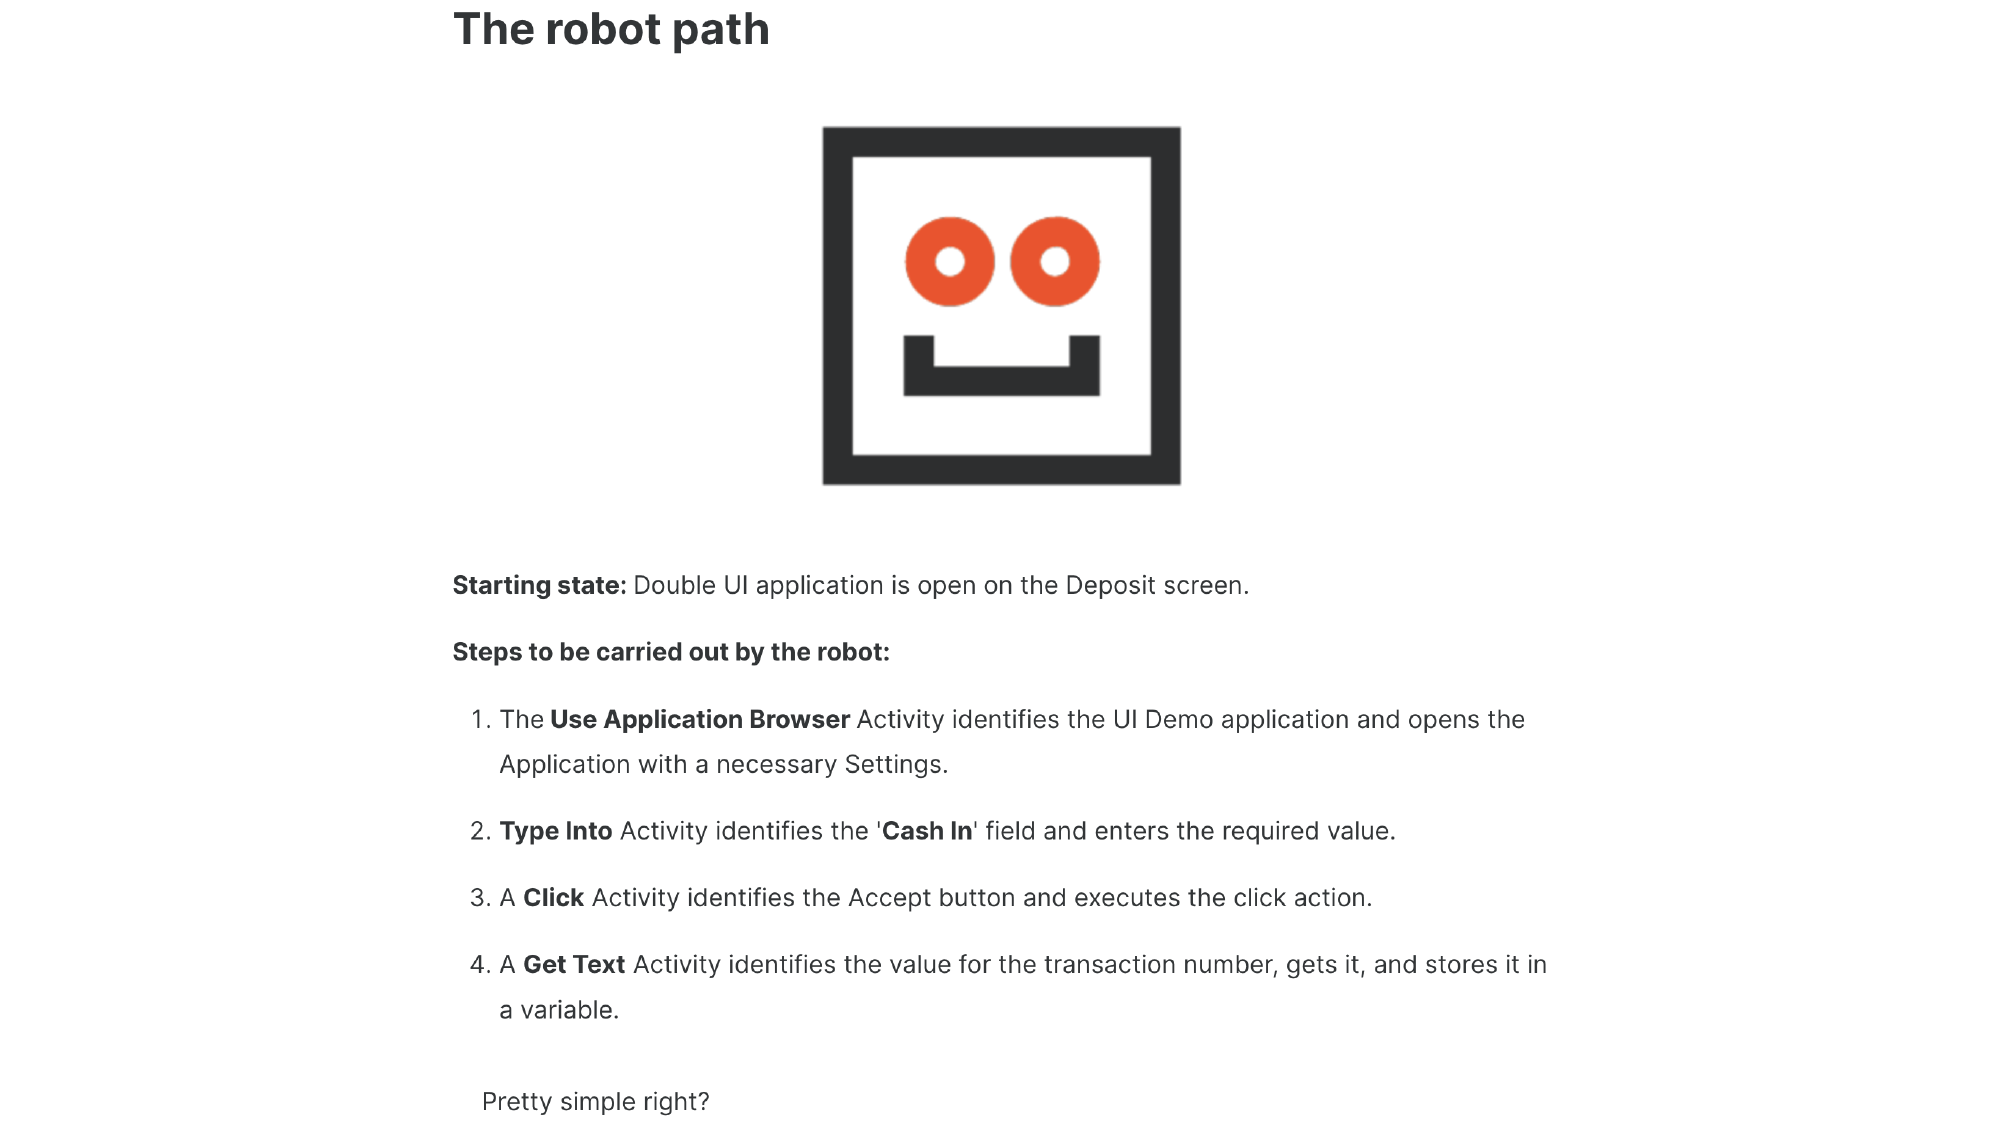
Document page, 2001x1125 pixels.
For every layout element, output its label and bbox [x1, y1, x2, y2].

list [352, 0, 1648, 1125]
